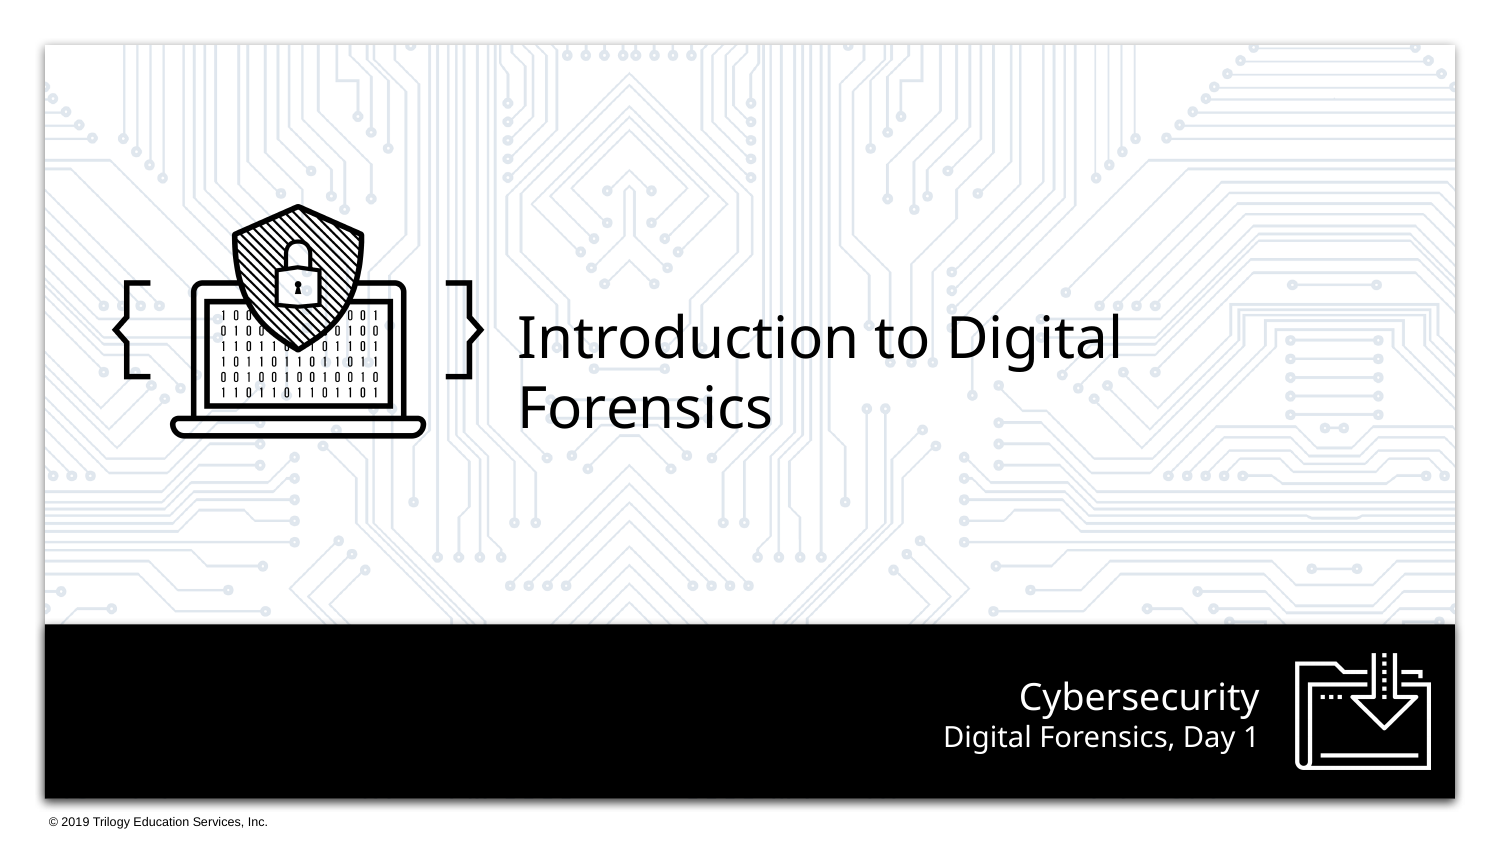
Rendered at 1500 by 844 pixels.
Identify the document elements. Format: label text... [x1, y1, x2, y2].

picture [45, 45, 1455, 300]
picture [45, 505, 1455, 624]
title Introduction to Digital Forensics [45, 300, 1455, 505]
title Digital Forensics, Day 1 [86, 708, 1456, 761]
picture [1295, 653, 1431, 708]
picture [1295, 761, 1431, 770]
